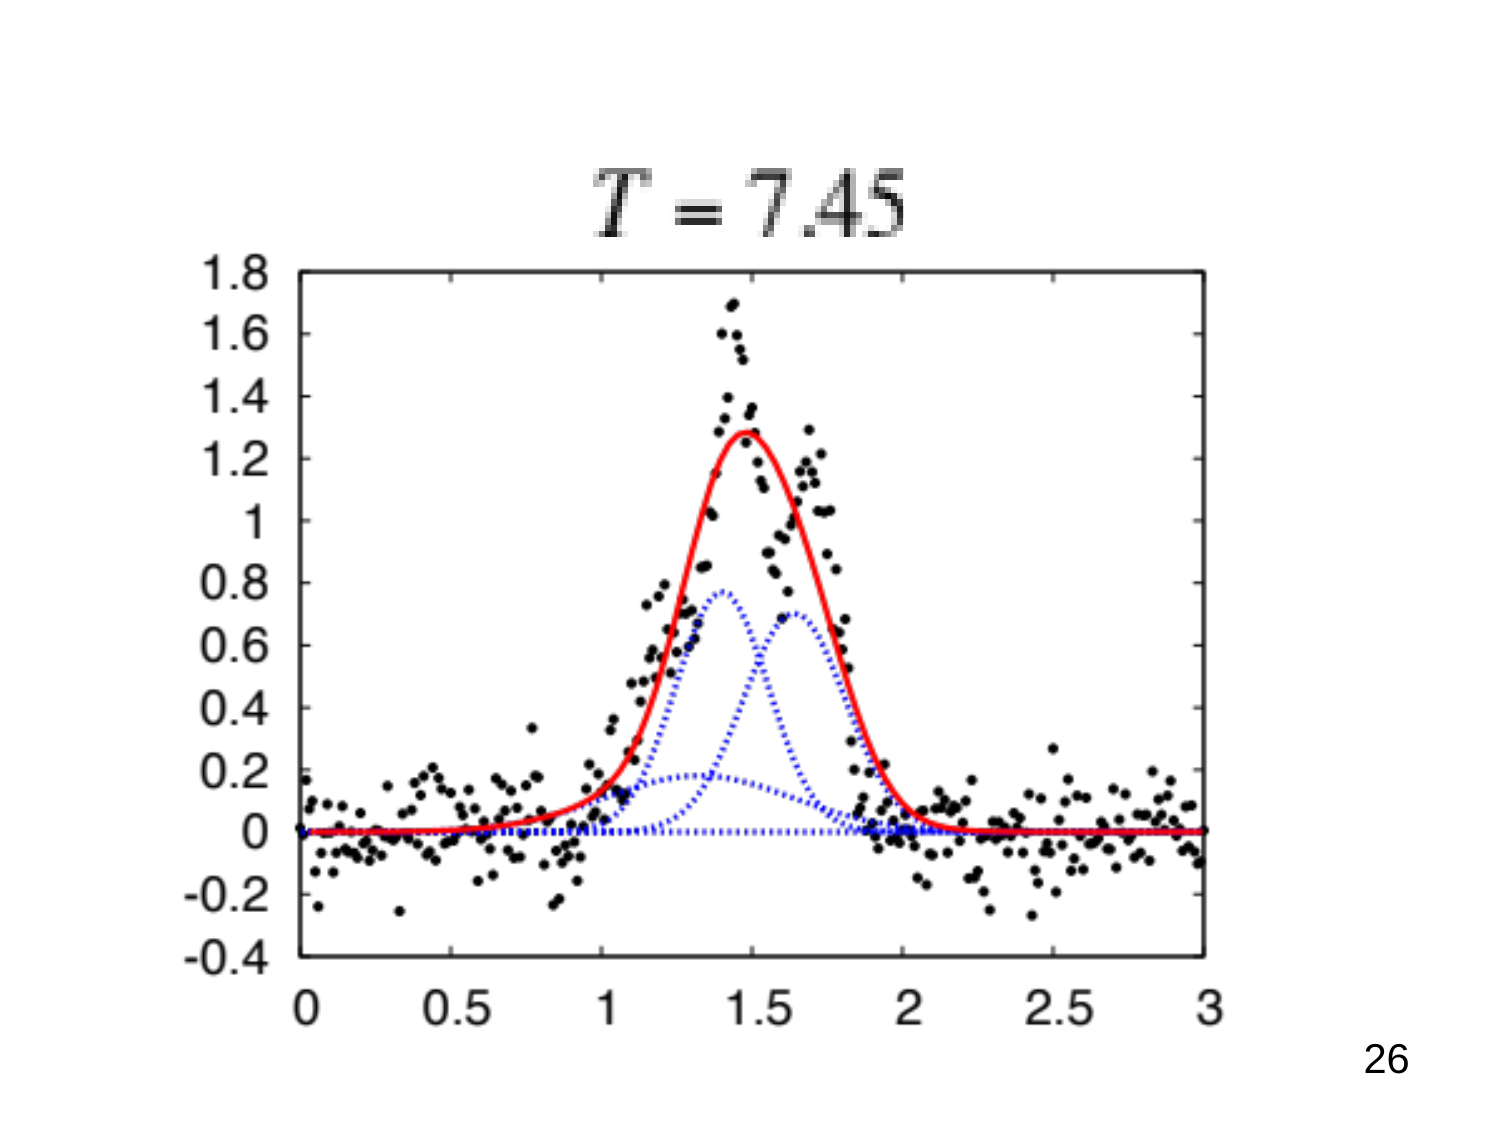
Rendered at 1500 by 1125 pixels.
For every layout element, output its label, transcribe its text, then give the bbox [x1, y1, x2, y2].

picture [74, 212, 1276, 1053]
slide_number 26 [1074, 1024, 1426, 1103]
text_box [581, 162, 904, 238]
